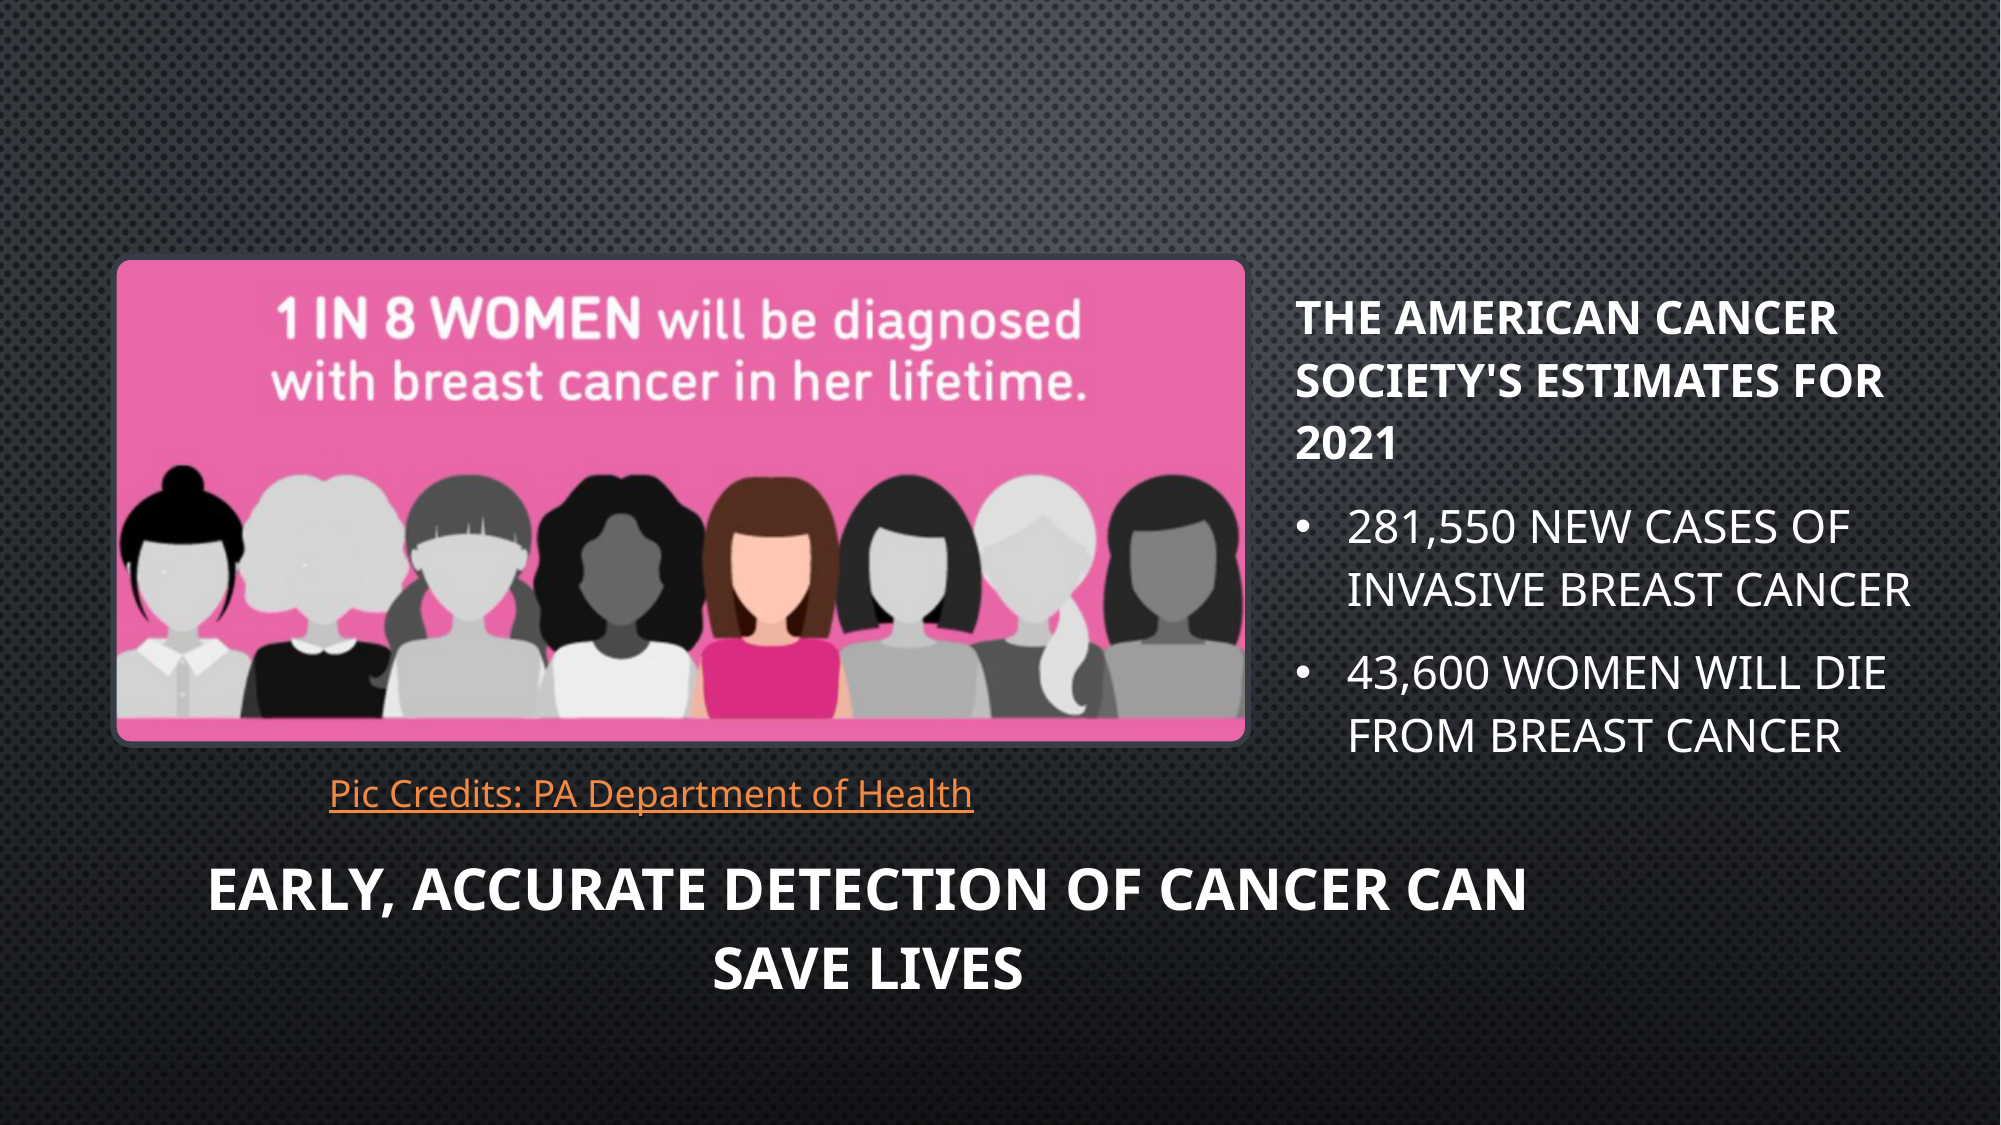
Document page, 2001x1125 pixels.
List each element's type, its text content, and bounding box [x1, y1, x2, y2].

text_box Pic Credits: PA Department of Health [314, 762, 1092, 829]
text_box The American Cancer Society's estimates for 2021 281,550 new cases of invasive breast cancer 43,600 women will die from breast cancer [1280, 277, 1938, 806]
picture [113, 256, 1249, 745]
text_box EARLY, ACCURATE DETECTION OF CANCER CAN SAVE LIVES [156, 838, 1580, 1014]
